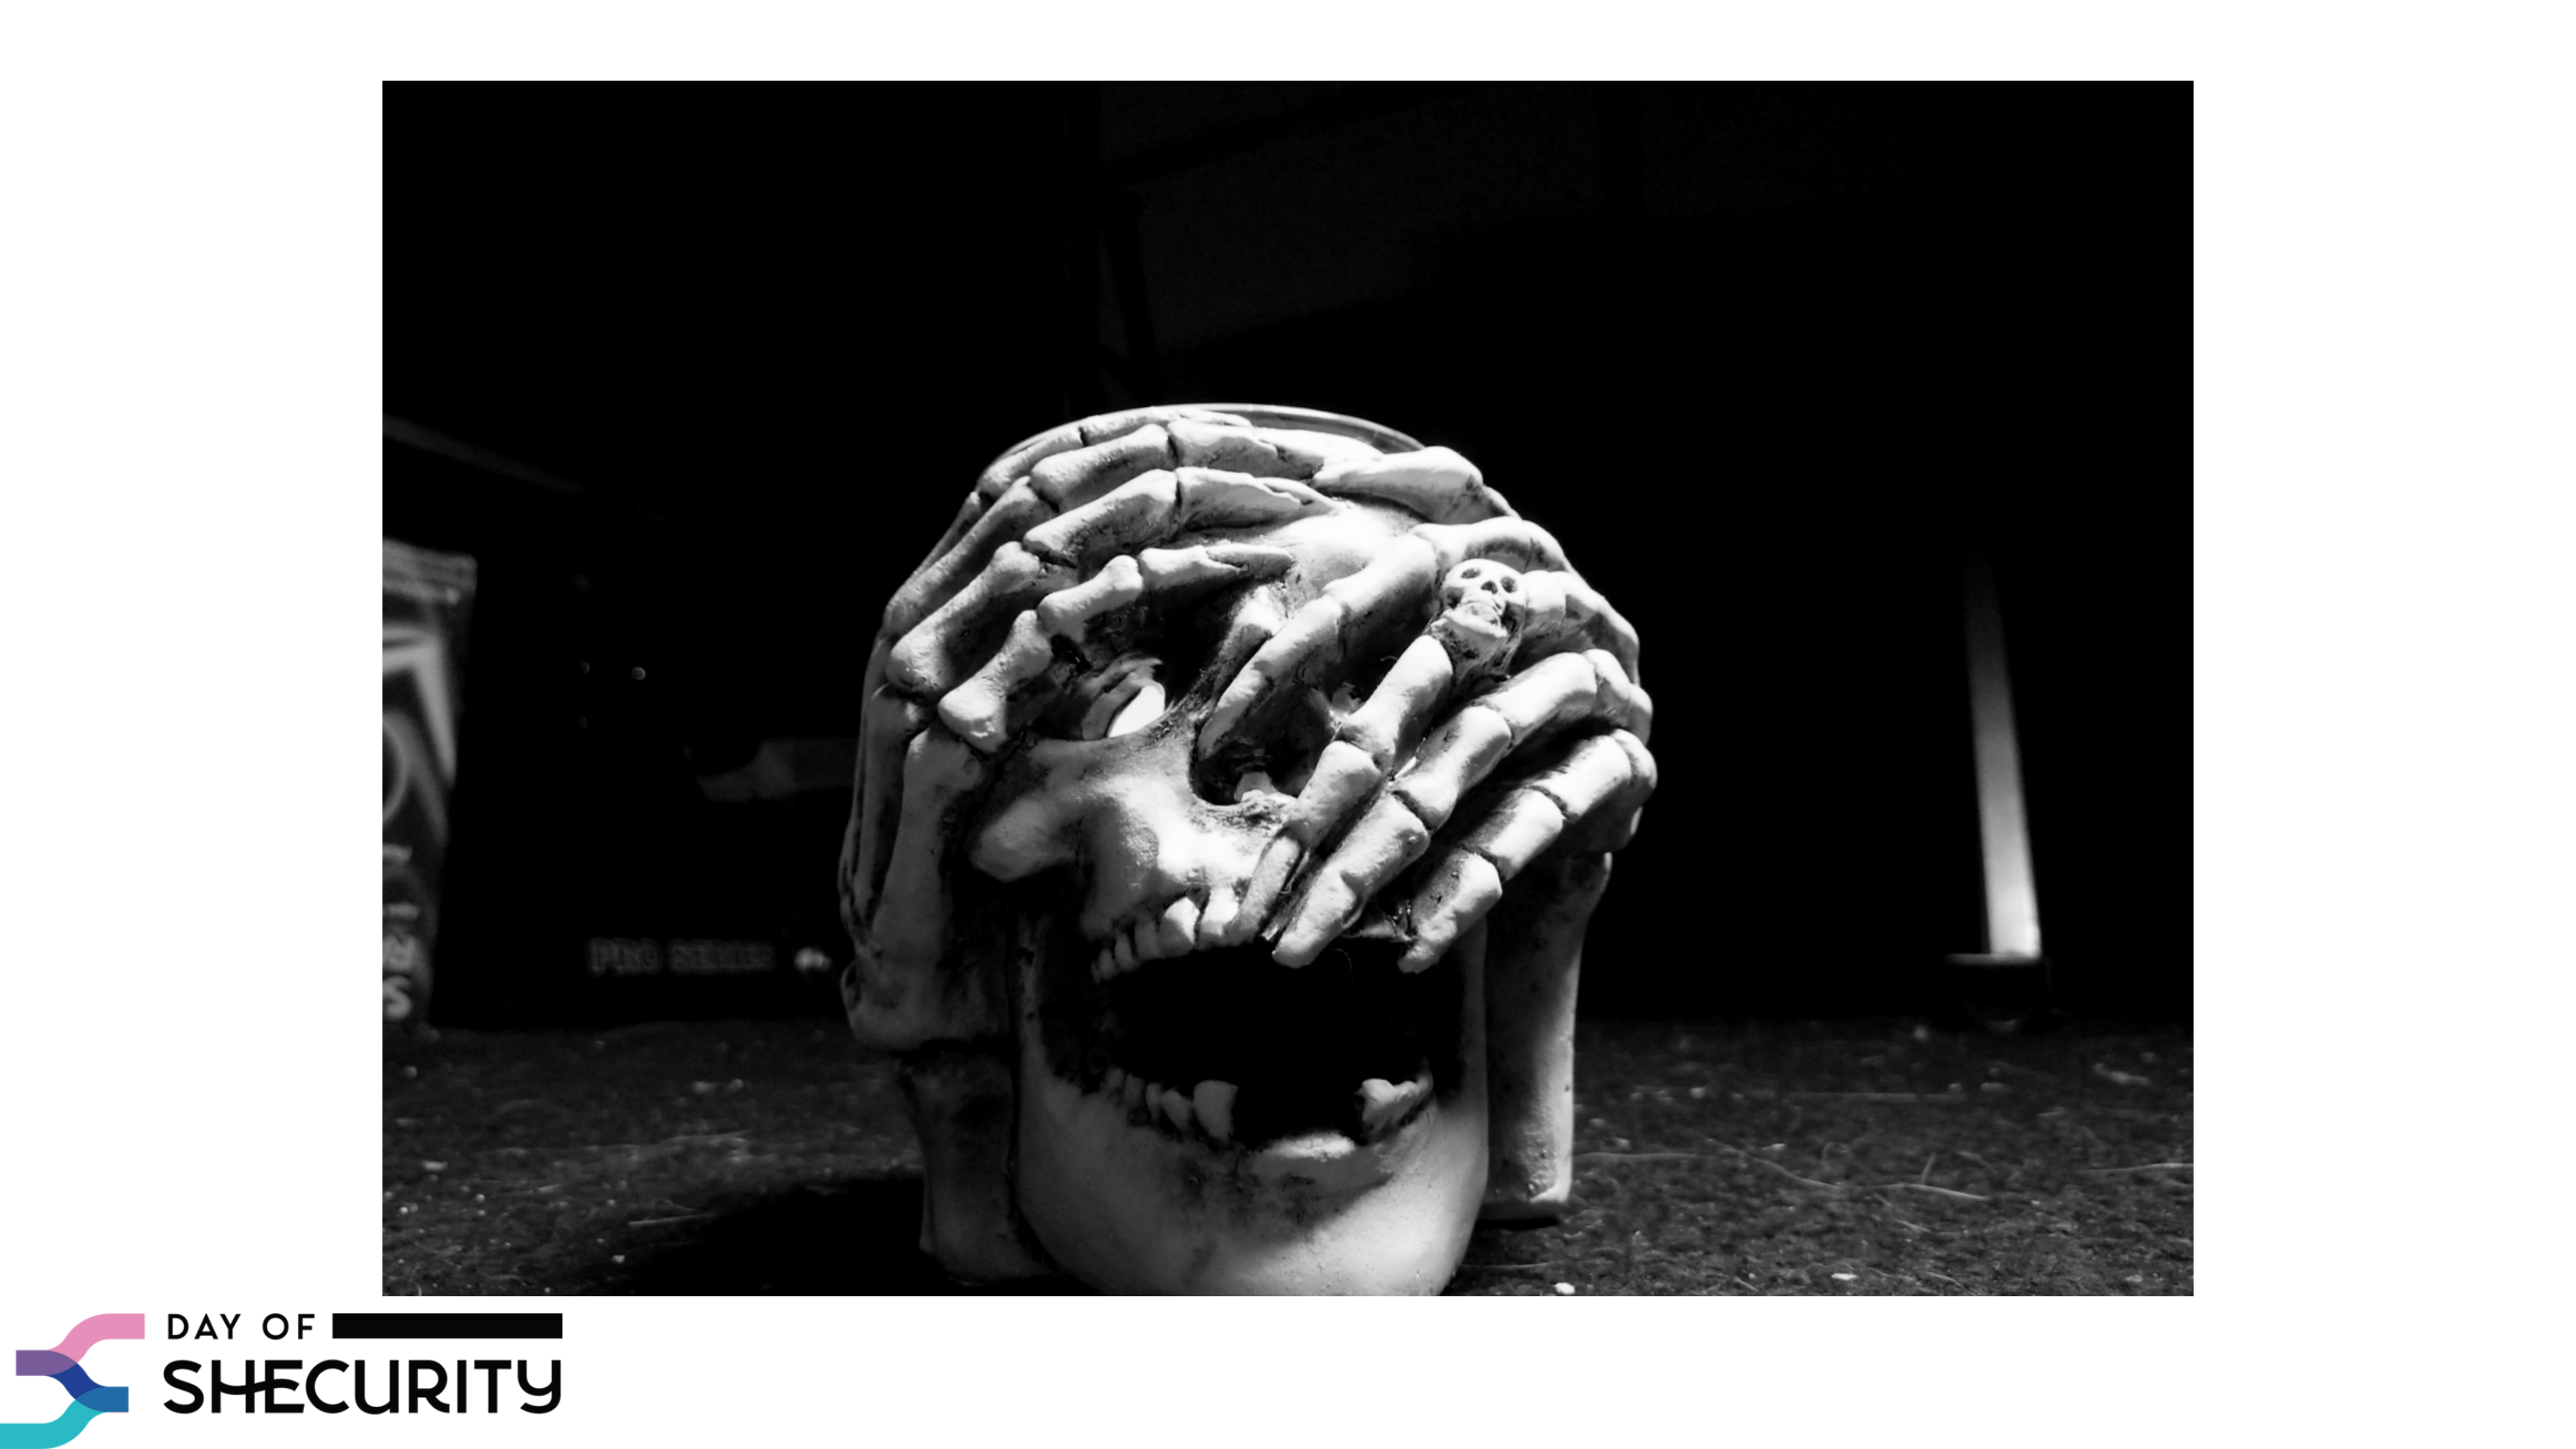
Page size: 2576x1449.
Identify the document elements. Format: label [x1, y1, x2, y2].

picture [0, 1313, 562, 1449]
picture [382, 81, 2194, 1296]
